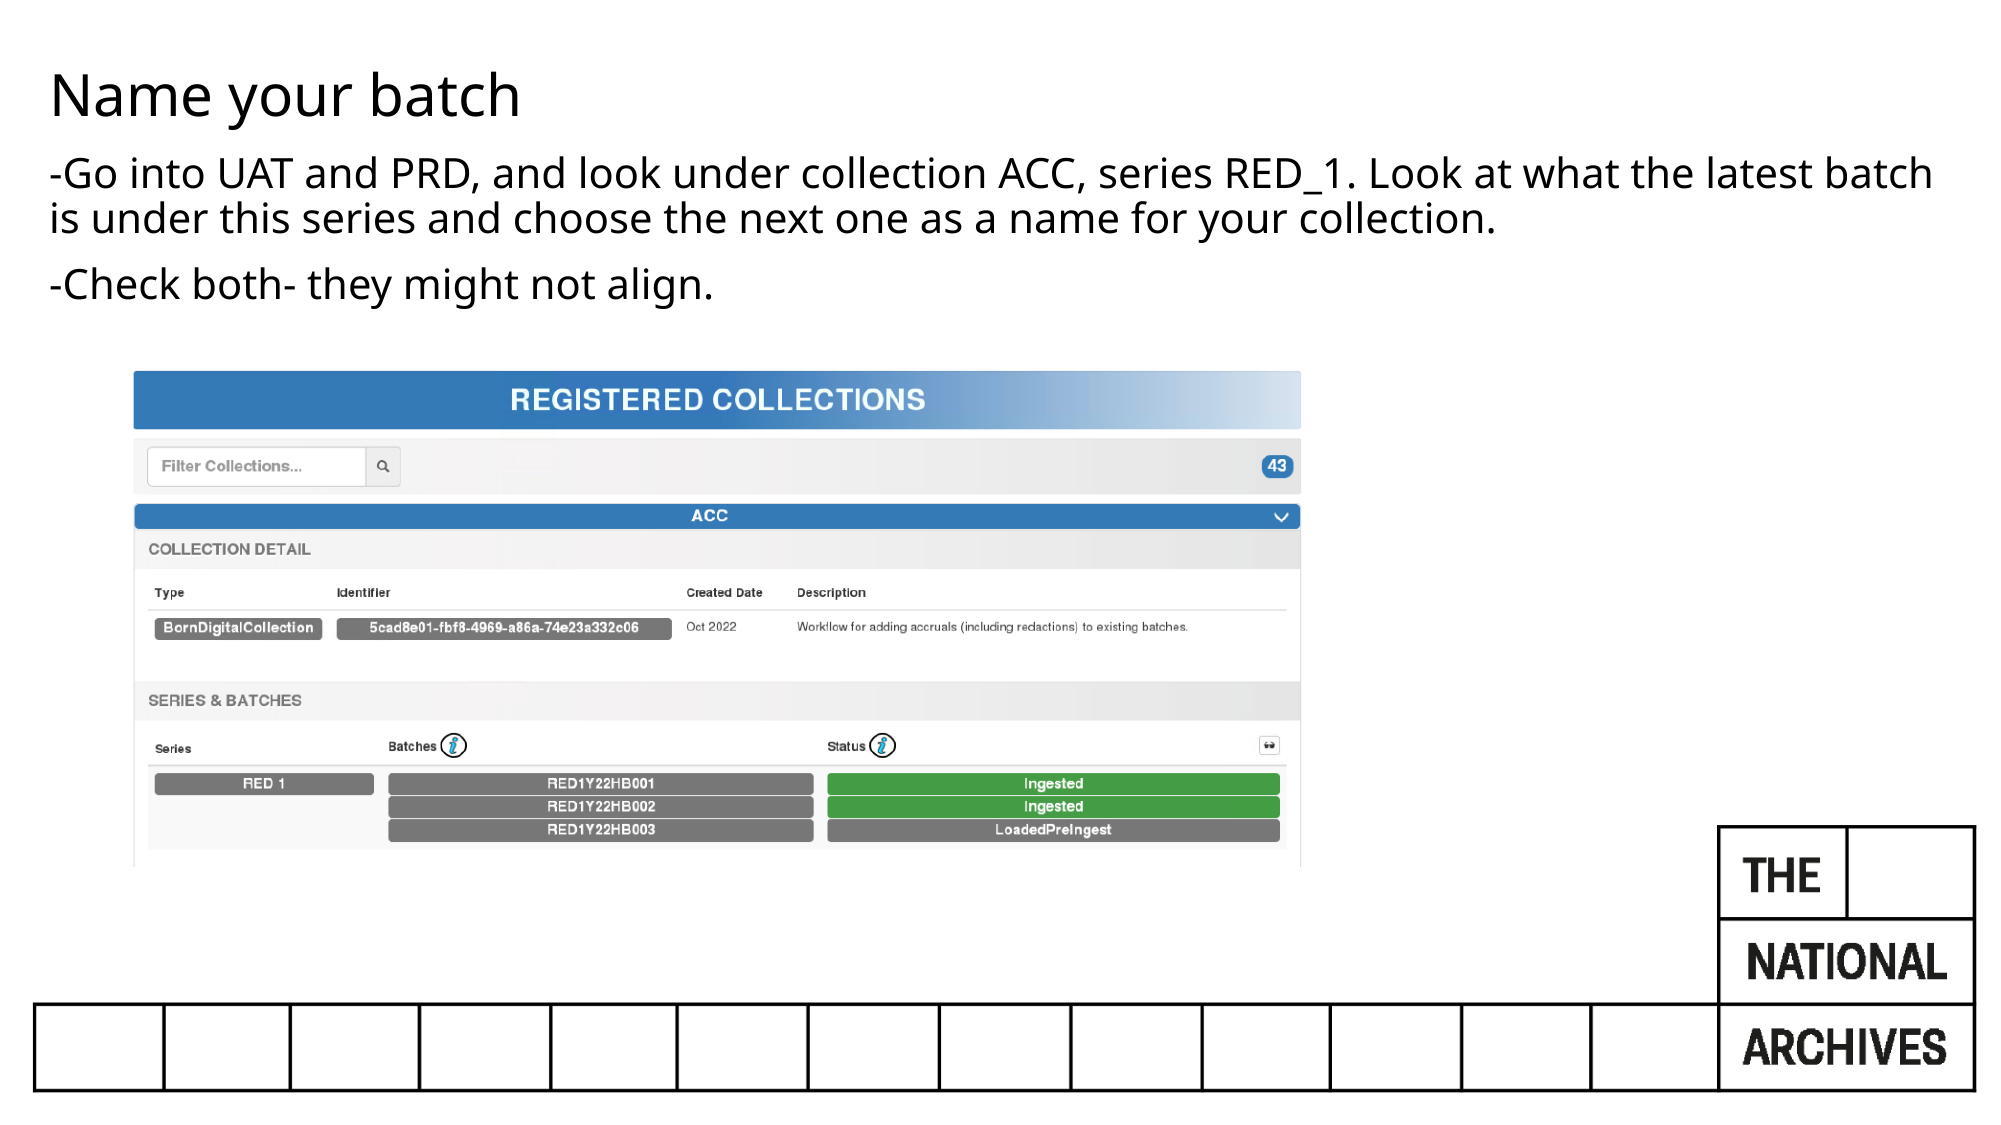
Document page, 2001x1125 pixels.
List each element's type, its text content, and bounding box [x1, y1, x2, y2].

picture [0, 0, 2000, 1125]
list -Go into UAT and PRD, and look under collection ACC, series RED_1. Look at what the latest batch is under this series and choose the next one as a name for your collection. -Check both- they might not align. [34, 145, 1975, 327]
list Name your batch [34, 58, 1567, 145]
